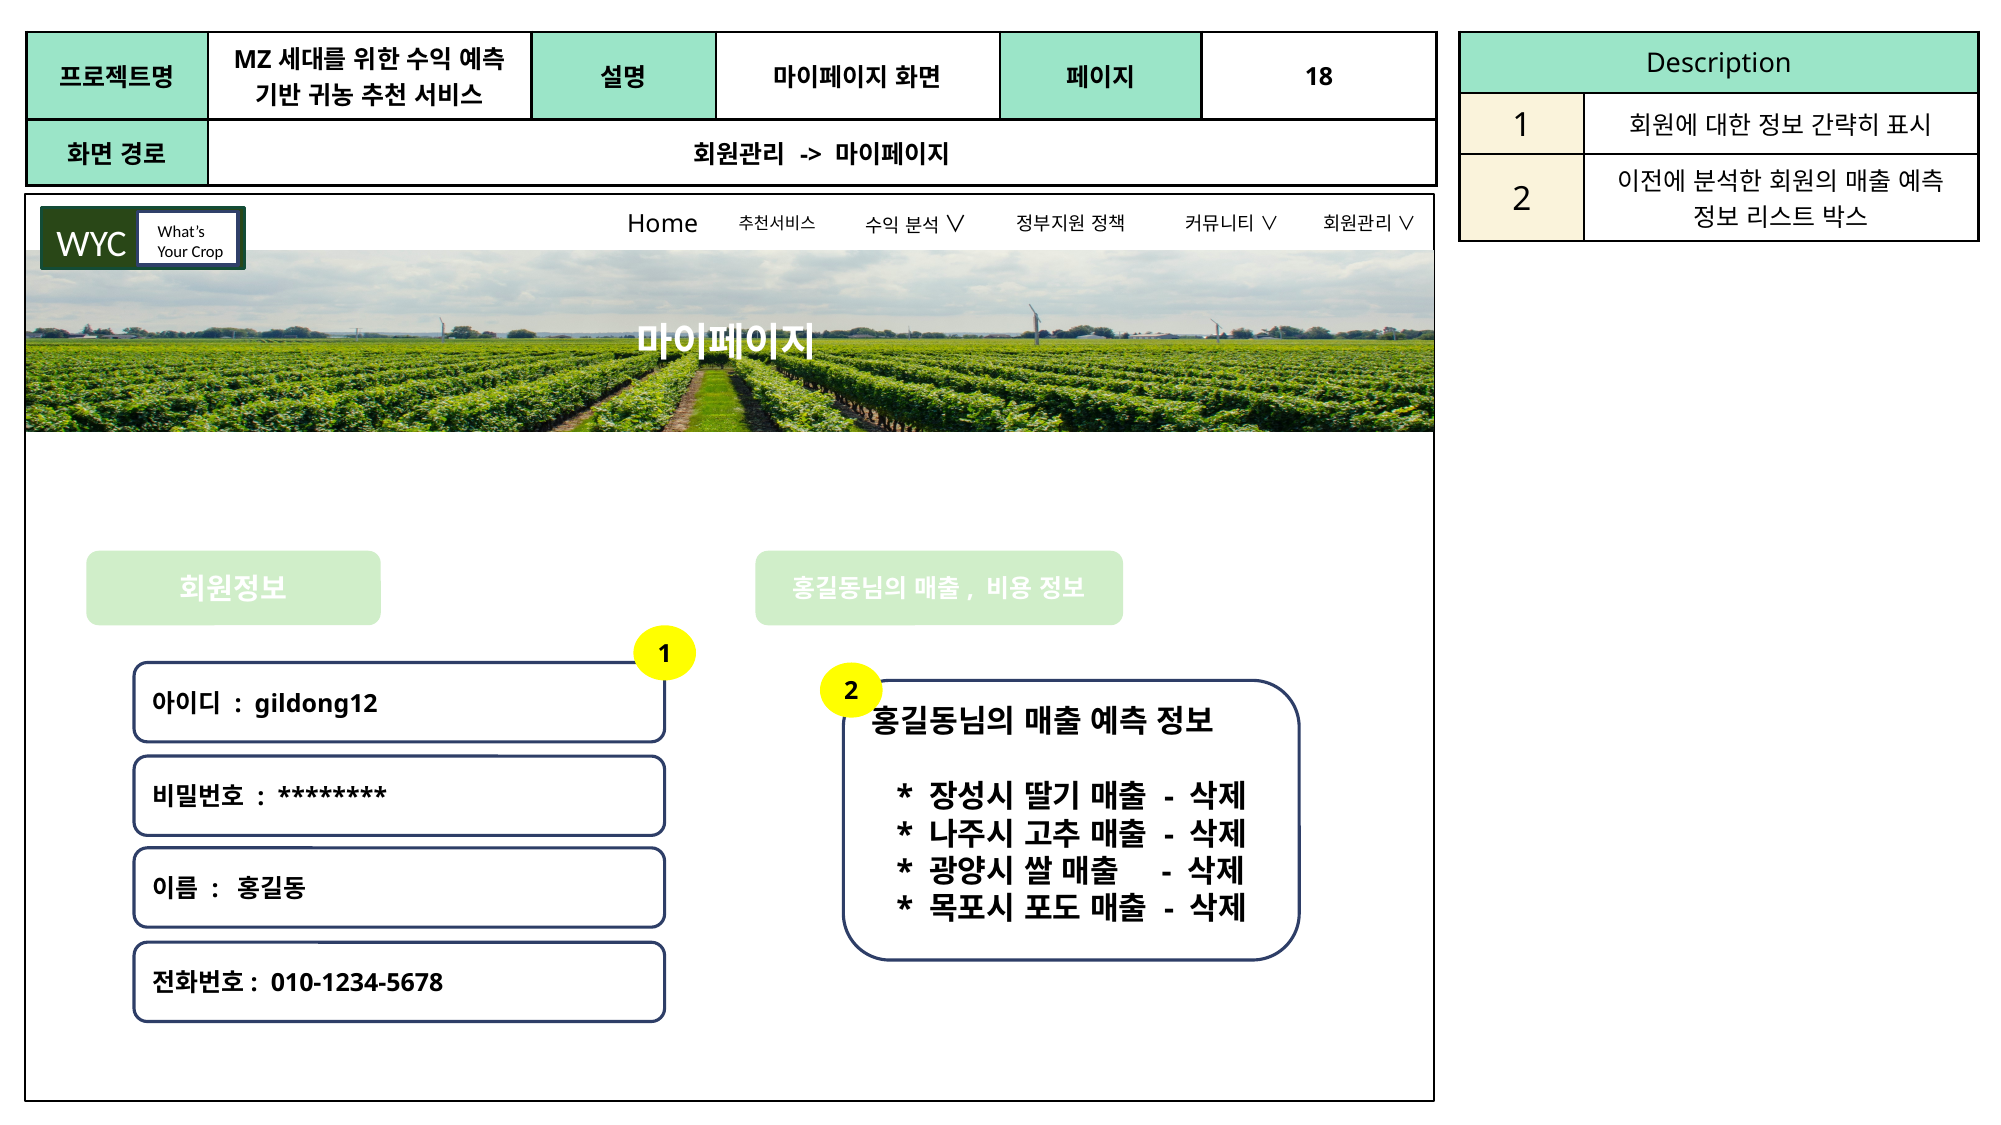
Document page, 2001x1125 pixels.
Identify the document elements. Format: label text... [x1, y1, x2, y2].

table_cell 2 [1461, 155, 1583, 240]
table_header 페이지 [1001, 33, 1200, 118]
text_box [24, 193, 1435, 1101]
table_header Description [1461, 33, 1977, 92]
table_header 18 [1203, 33, 1435, 118]
table_cell 화면 경로 [28, 121, 207, 184]
table_header MZ세대를 위한 수익 예측 기반 귀농 추천 서비스 [209, 33, 530, 118]
table_cell 회원관리 -> 마이페이지 [209, 121, 1435, 184]
table_header 프로젝트명 [28, 33, 207, 118]
table_cell 1 [1461, 94, 1583, 153]
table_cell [1585, 155, 1977, 240]
table_header 마이페이지 화면 [717, 33, 999, 118]
picture [25, 249, 1434, 432]
table_header 설명 [533, 33, 715, 118]
table_cell 회원에 대한 정보 간략히 표시 [1585, 94, 1977, 153]
